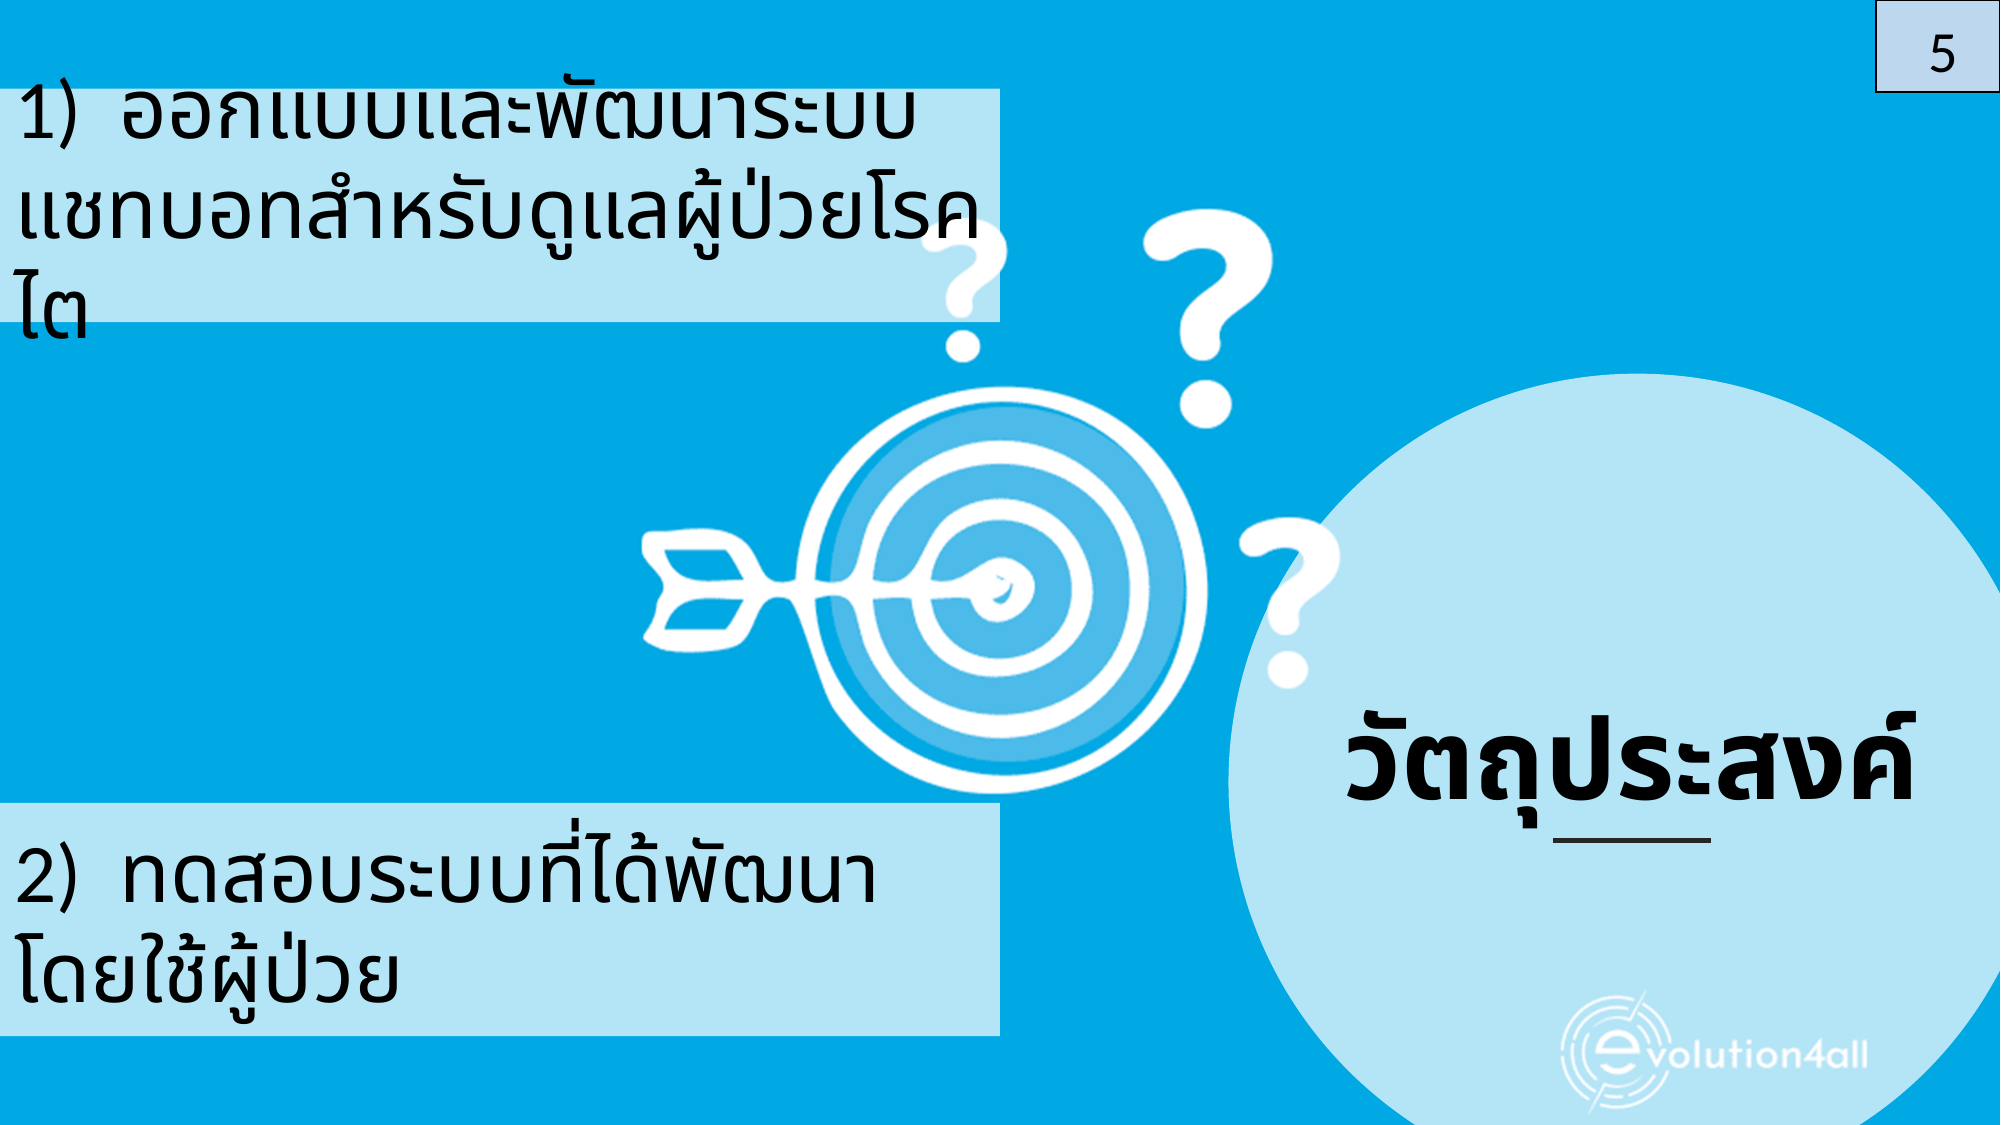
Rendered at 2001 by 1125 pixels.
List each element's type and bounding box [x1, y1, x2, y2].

list [0, 0, 2000, 1125]
